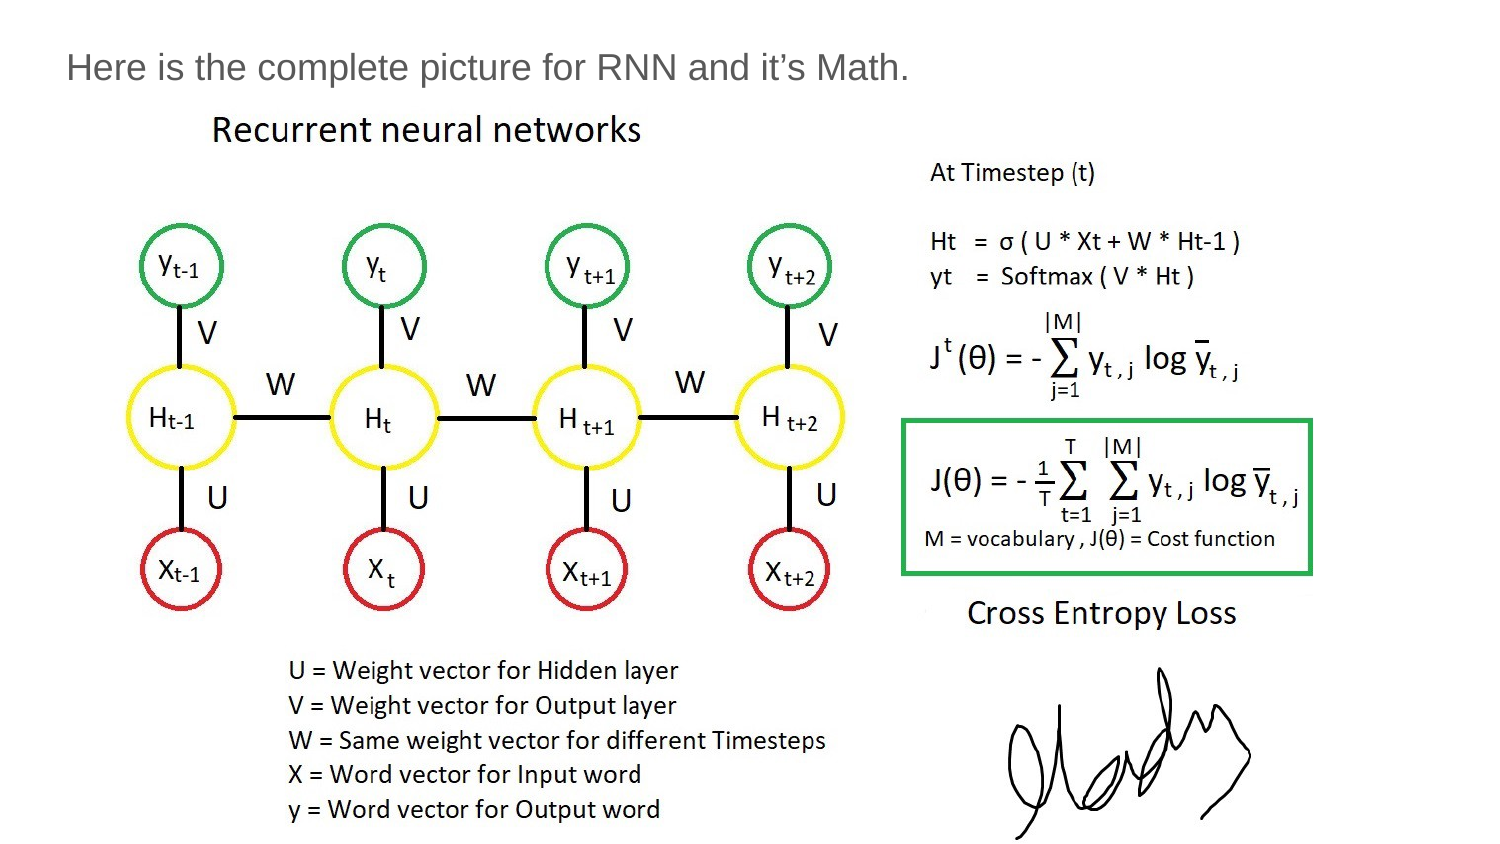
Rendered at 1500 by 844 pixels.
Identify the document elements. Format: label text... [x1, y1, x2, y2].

picture [110, 98, 1337, 844]
list Here is the complete picture for RNN and it’s Math. [51, 20, 1449, 110]
